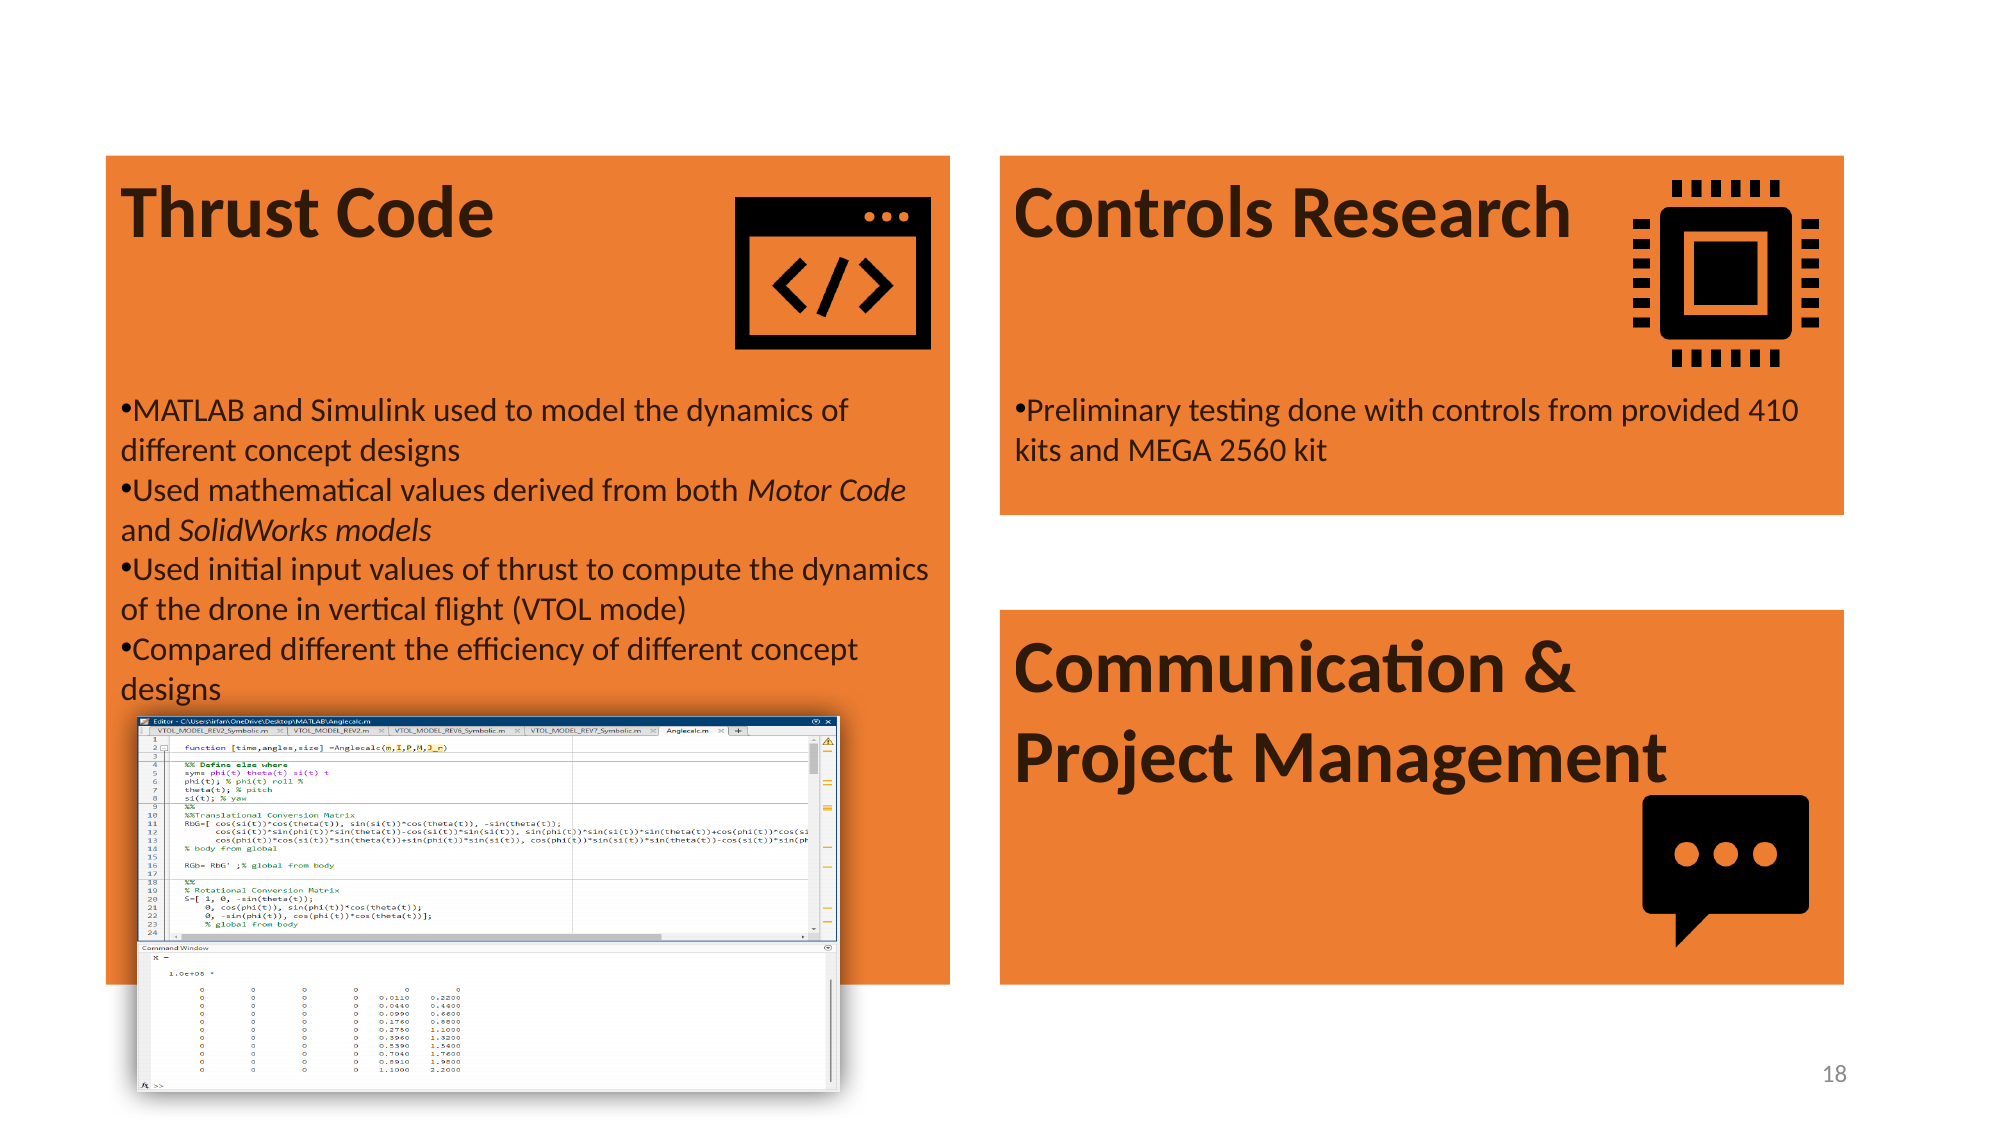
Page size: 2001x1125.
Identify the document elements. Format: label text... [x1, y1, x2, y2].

picture [1608, 155, 1844, 391]
picture [715, 155, 950, 391]
text_box Controls Research Preliminary testing done with controls from provided 410 kits and MEGA 2560 kit [999, 155, 1844, 516]
text_box Communication & Project Management [999, 609, 1844, 985]
slide_number 18 [1412, 1042, 1863, 1103]
picture [1608, 753, 1844, 989]
text_box Thrust Code MATLAB and Simulink used to model the dynamics of different concept designs Used mathematical values derived from both Motor Code and SolidWorks models Used initial input values of thrust to compute the dynamics of the drone in vertical flight (VTOL mode) Compared different the efficiency of different concept designs [105, 155, 950, 985]
picture [137, 716, 840, 1092]
